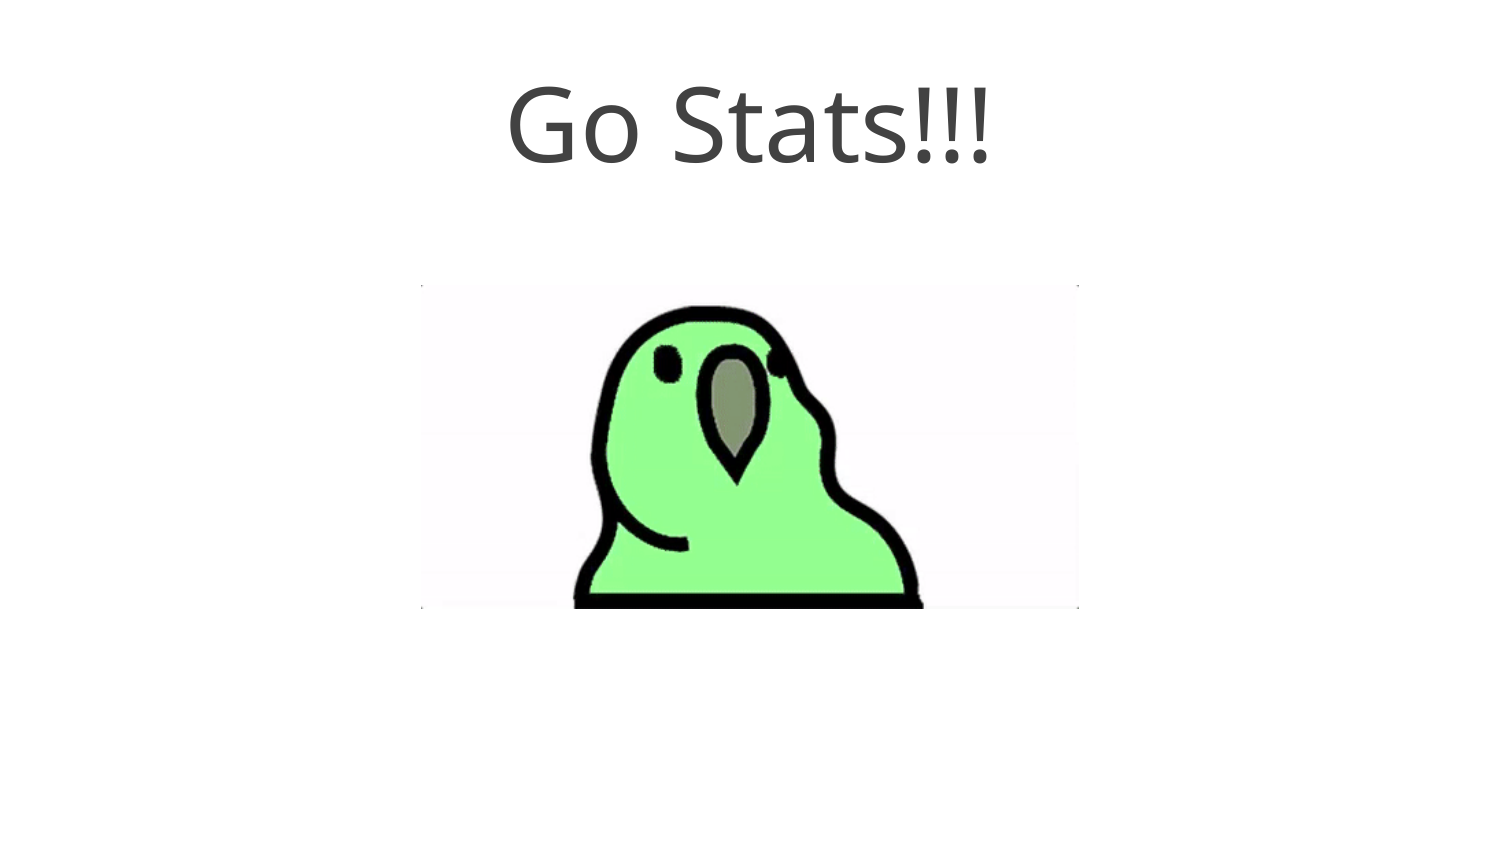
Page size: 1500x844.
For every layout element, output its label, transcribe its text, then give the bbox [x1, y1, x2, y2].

title Go Stats!!! [51, 77, 1449, 198]
picture [421, 285, 1079, 609]
